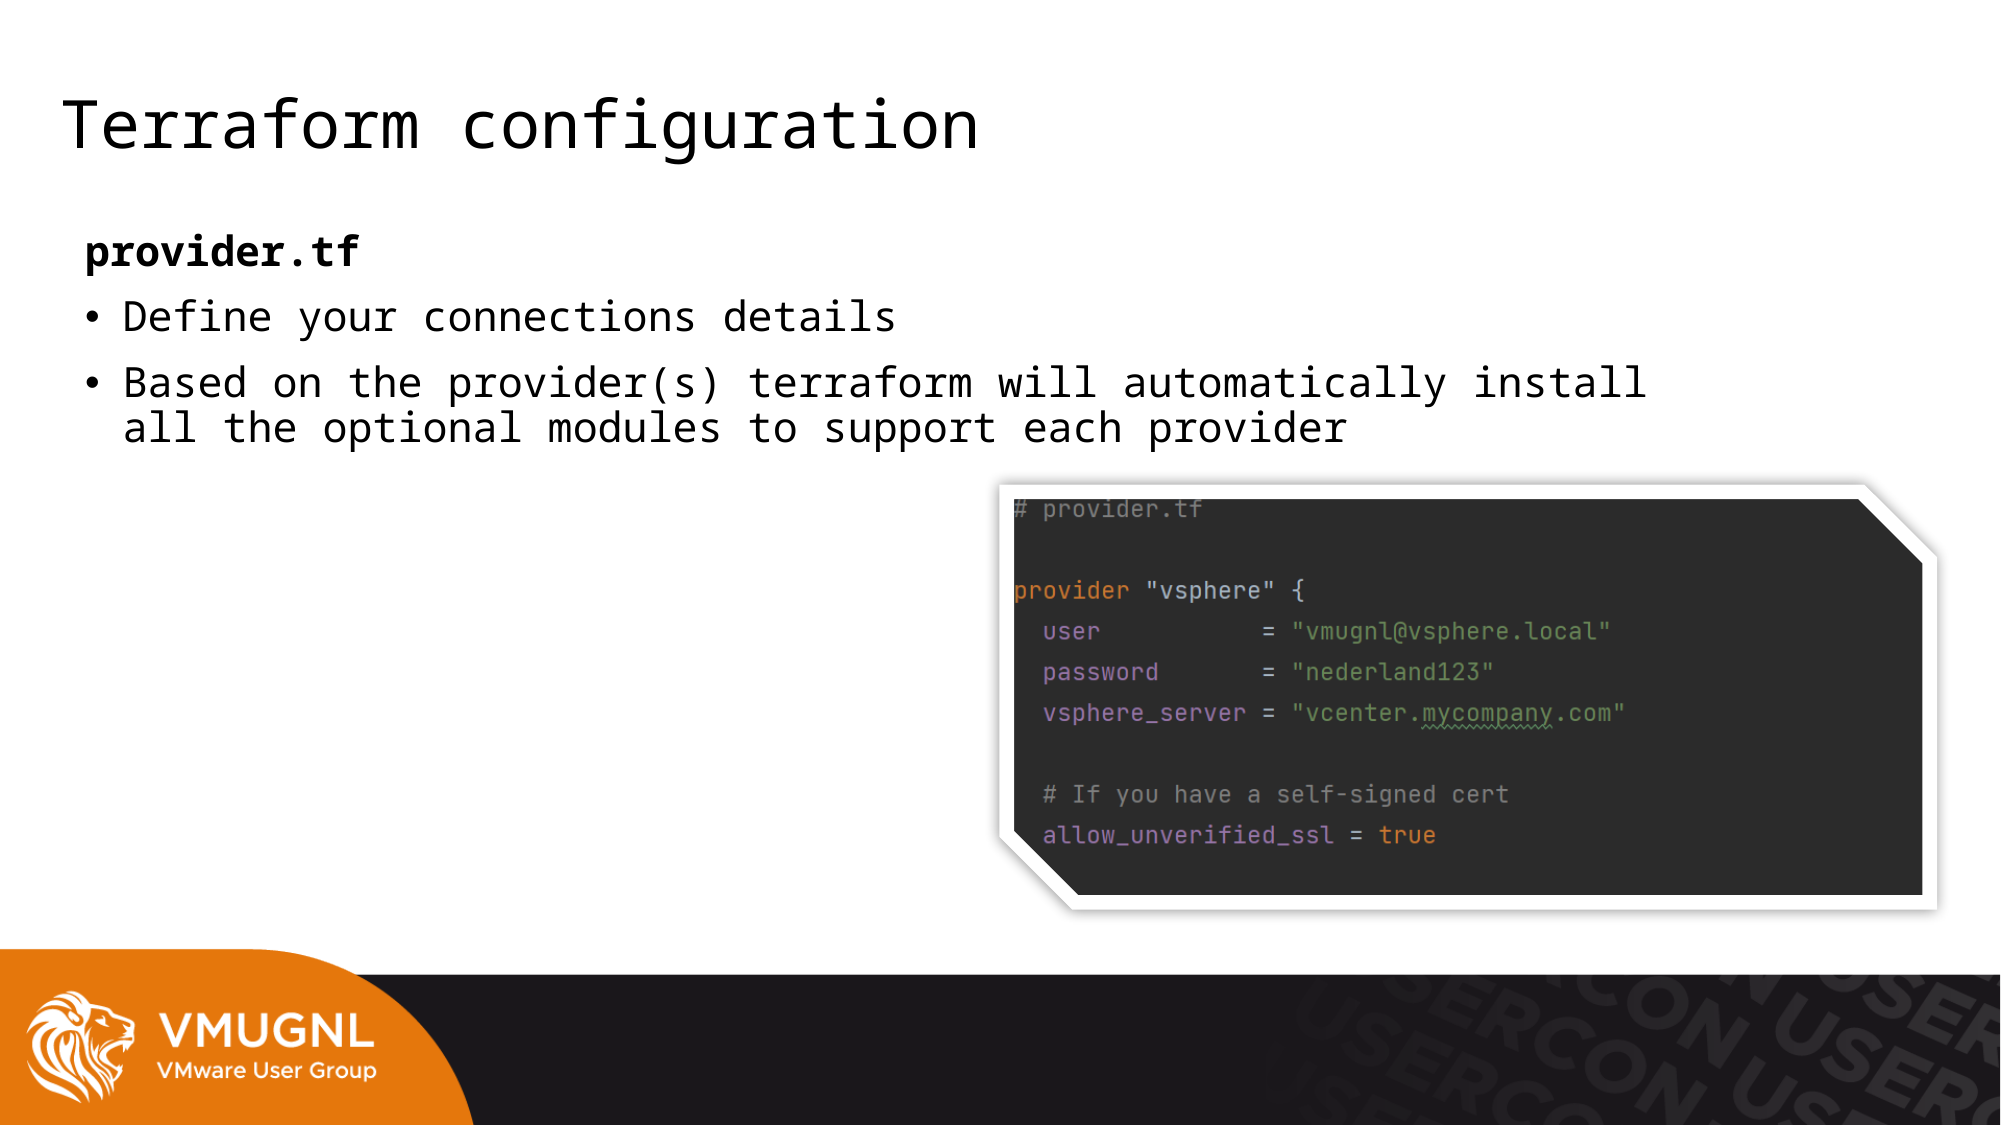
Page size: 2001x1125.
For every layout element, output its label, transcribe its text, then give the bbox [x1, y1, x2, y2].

title Terraform configuration [45, 48, 1950, 171]
picture [0, 0, 2001, 1125]
list provider.tf Define your connections details Based on the provider(s) terraform will automatically install all the optional modules to support each provider [70, 222, 1749, 708]
